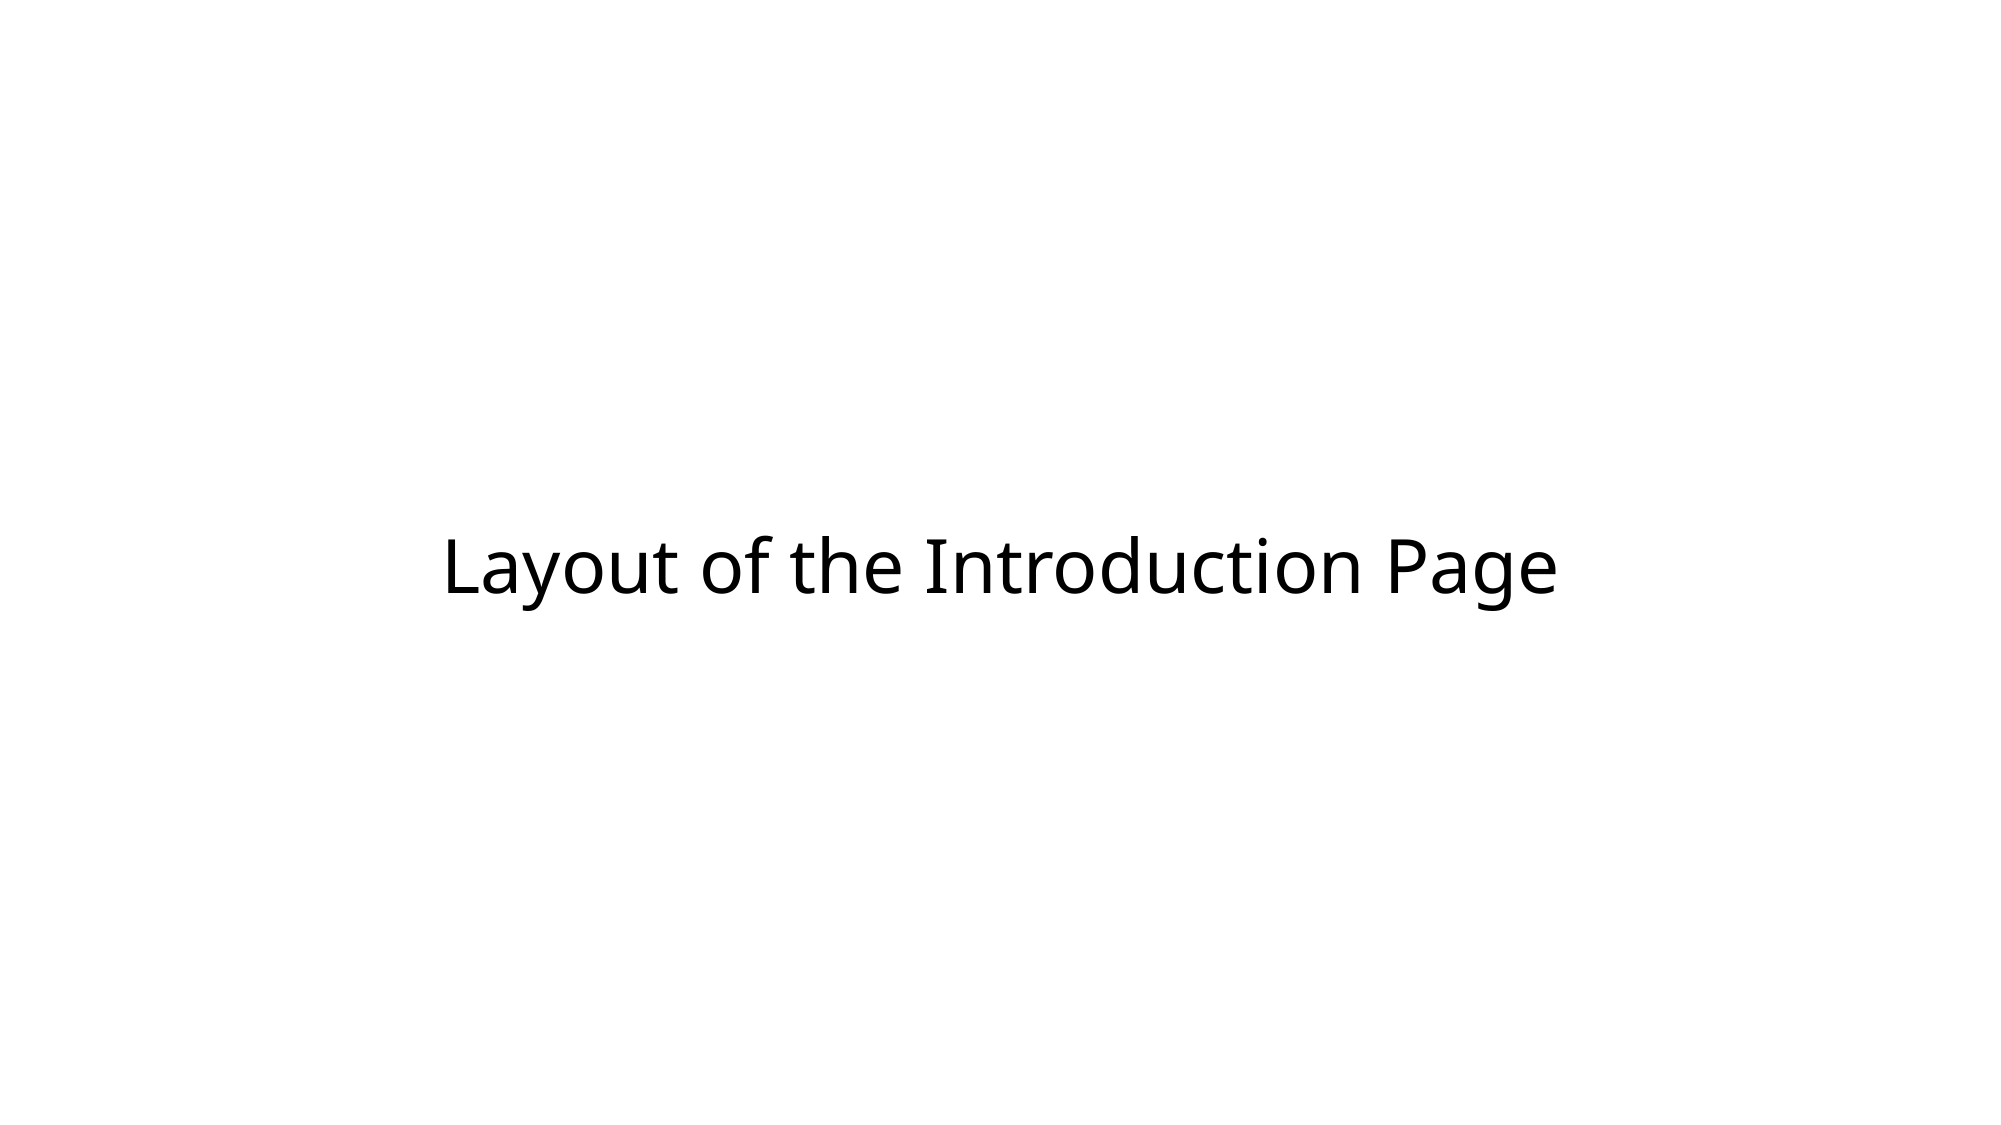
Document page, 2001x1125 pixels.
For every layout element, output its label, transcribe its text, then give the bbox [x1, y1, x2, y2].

text_box Layout of the Introduction Page [338, 510, 1665, 616]
